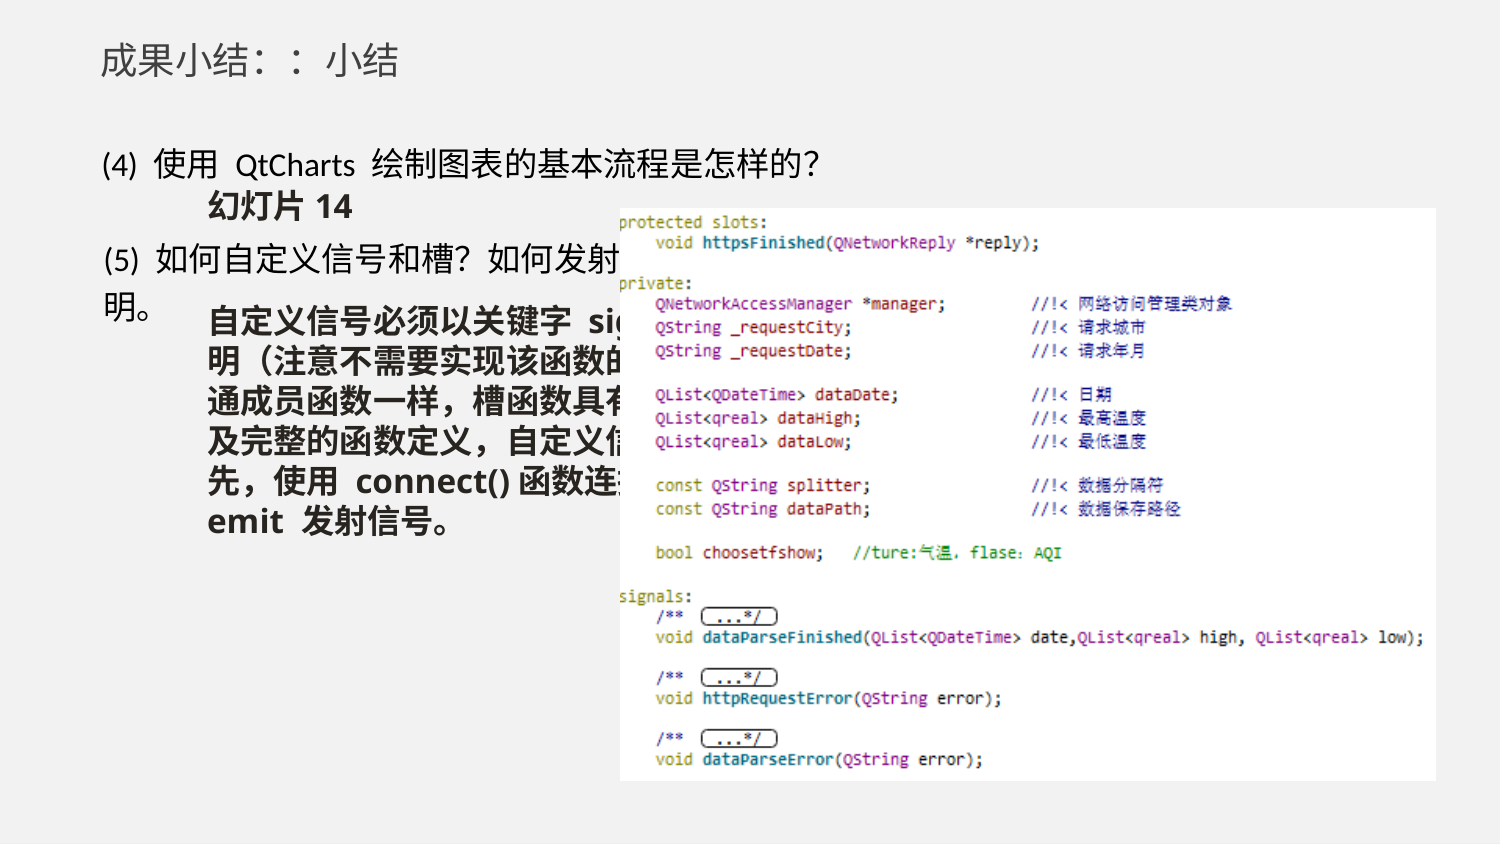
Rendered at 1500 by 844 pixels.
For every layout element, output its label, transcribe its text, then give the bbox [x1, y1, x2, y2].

text_box 幻灯片14 [207, 185, 586, 226]
picture [619, 208, 1436, 782]
text_box (4) 使用 QtCharts 绘制图表的基本流程是怎样的？ [101, 135, 964, 183]
text_box 成果小结：：小结 [100, 28, 450, 91]
text_box (5) 如何自定义信号和槽？如何发射信号并在信号中使用自定义数据类型？结合代码说 明。 [103, 230, 614, 326]
text_box 自定义信号必须以关键字 signals 声明，是一个以 void 为返回类型的函数声明（注意不需要实现该函数的定义）；自定义槽函数必须以 slots 声明，与普通成员函数一样，槽函数具有 public、private、protected 访问限定，以及完整的函数定义，自定义信号与槽和普通信号槽在使用方面没有区别：首先，使用 connect()函数连接信号和槽；其次，在需要的位置使用关键字 emit 发射信号。 [207, 300, 614, 541]
